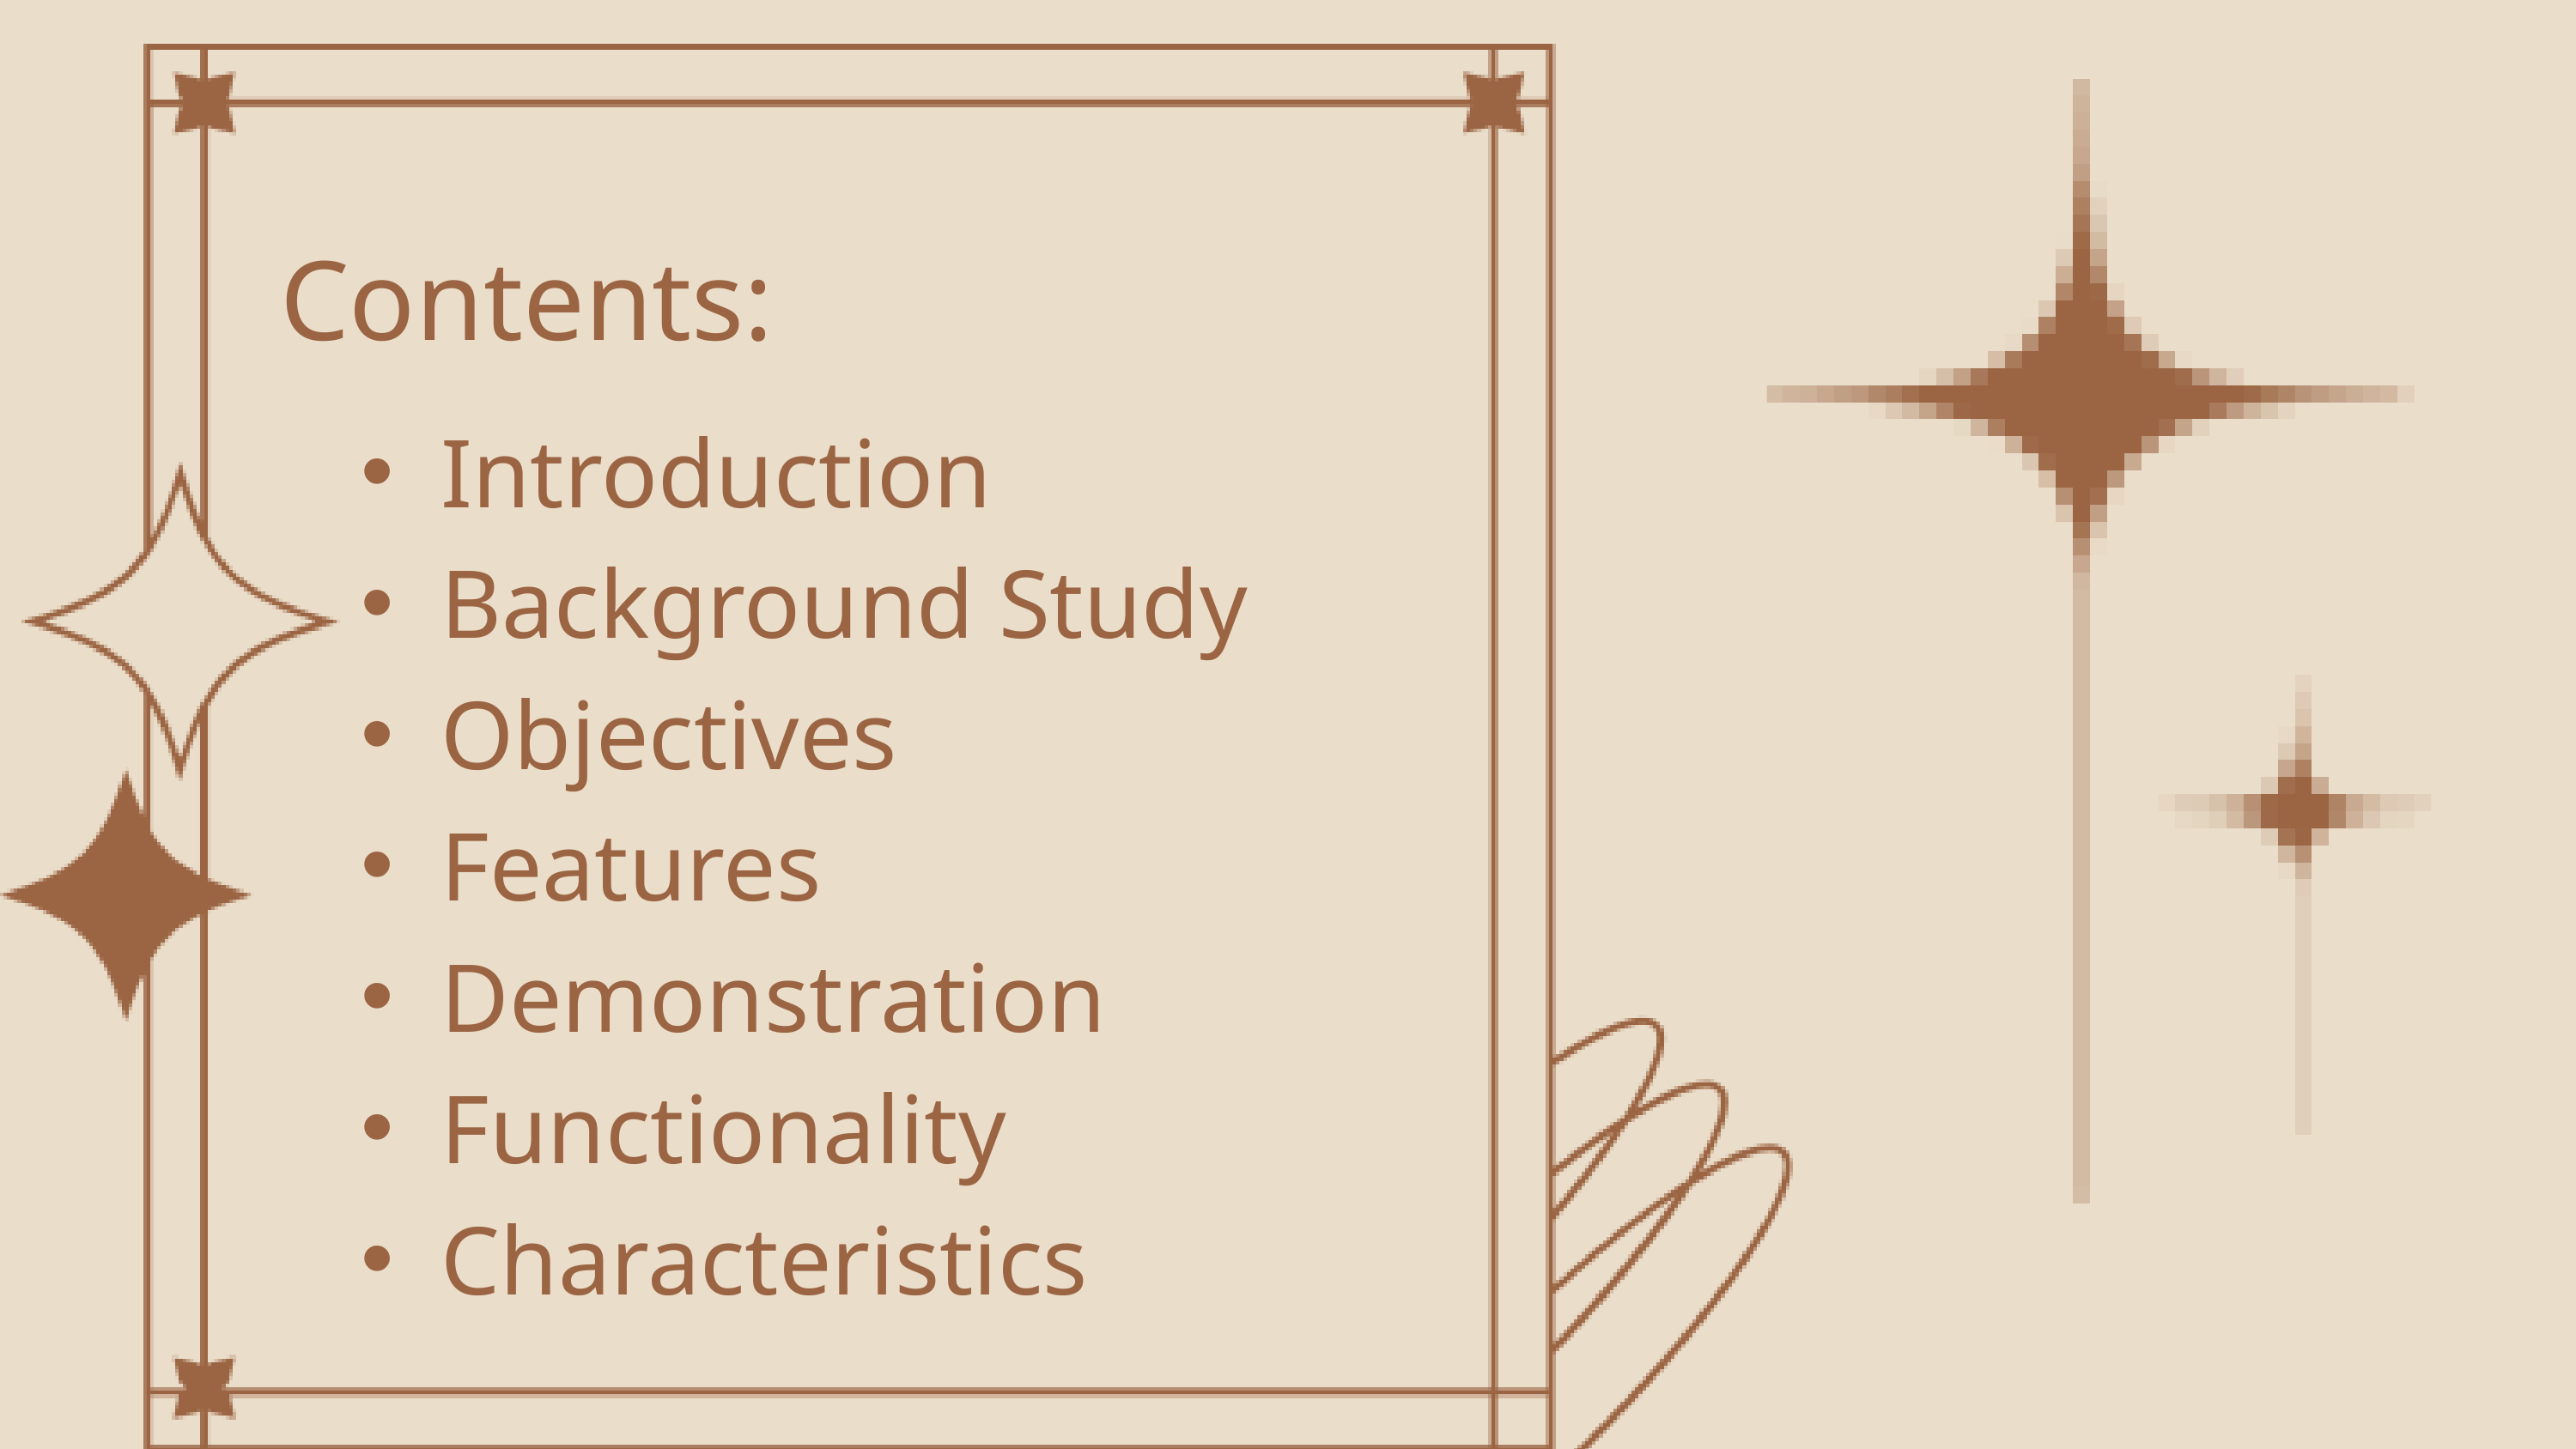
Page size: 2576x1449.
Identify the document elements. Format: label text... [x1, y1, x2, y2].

text_box Introduction Background Study Objectives Features Demonstration Functionality Characteristics [281, 395, 1304, 1313]
text_box [1804, 79, 2432, 1203]
text_box Contents: [261, 208, 793, 362]
text_box [0, 44, 1804, 1449]
